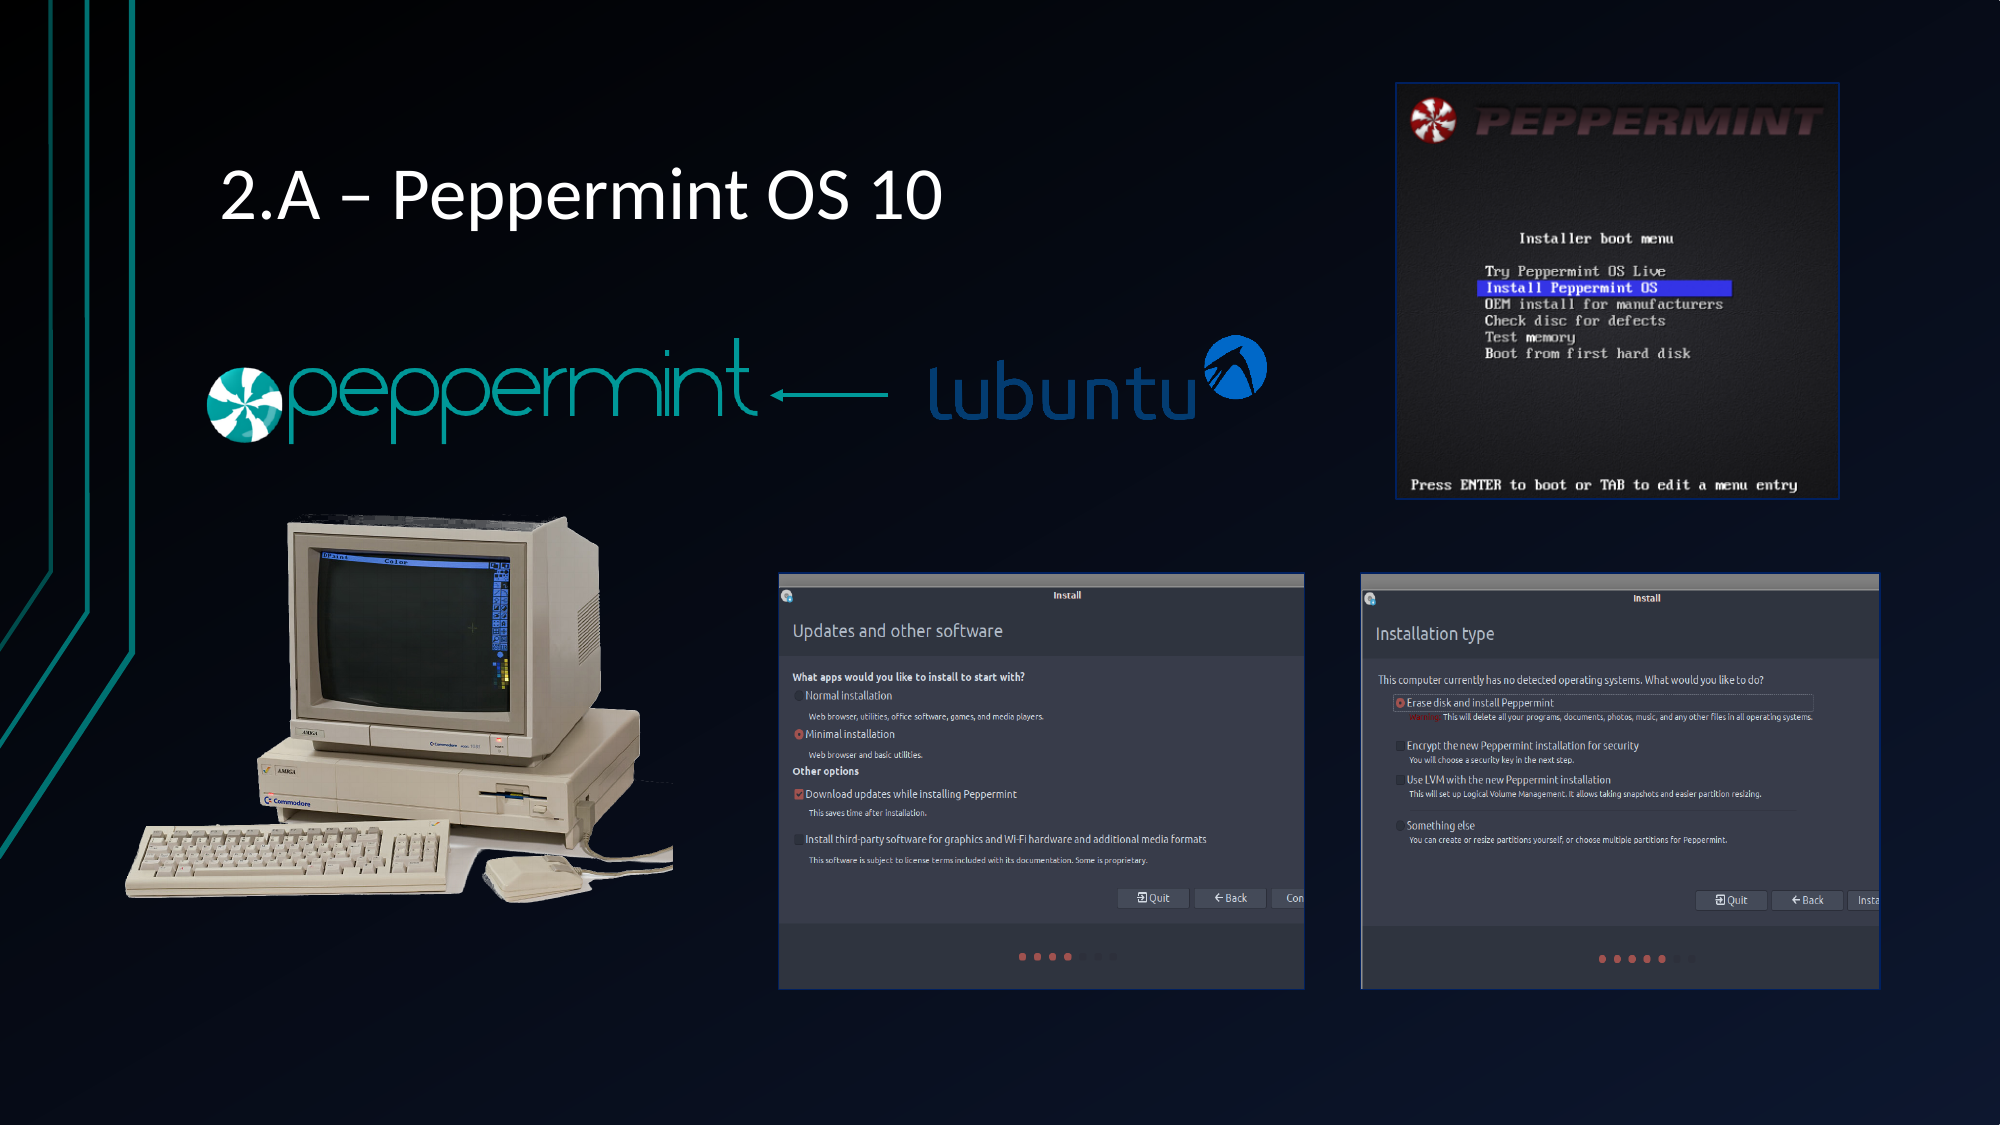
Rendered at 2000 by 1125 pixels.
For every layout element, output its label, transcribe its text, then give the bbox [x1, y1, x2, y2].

picture [778, 573, 1305, 989]
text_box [160, 276, 1267, 515]
title 2.A – Peppermint OS 10 [199, 45, 1900, 246]
picture [1396, 83, 1839, 499]
picture [1360, 573, 1880, 989]
picture [125, 513, 673, 903]
